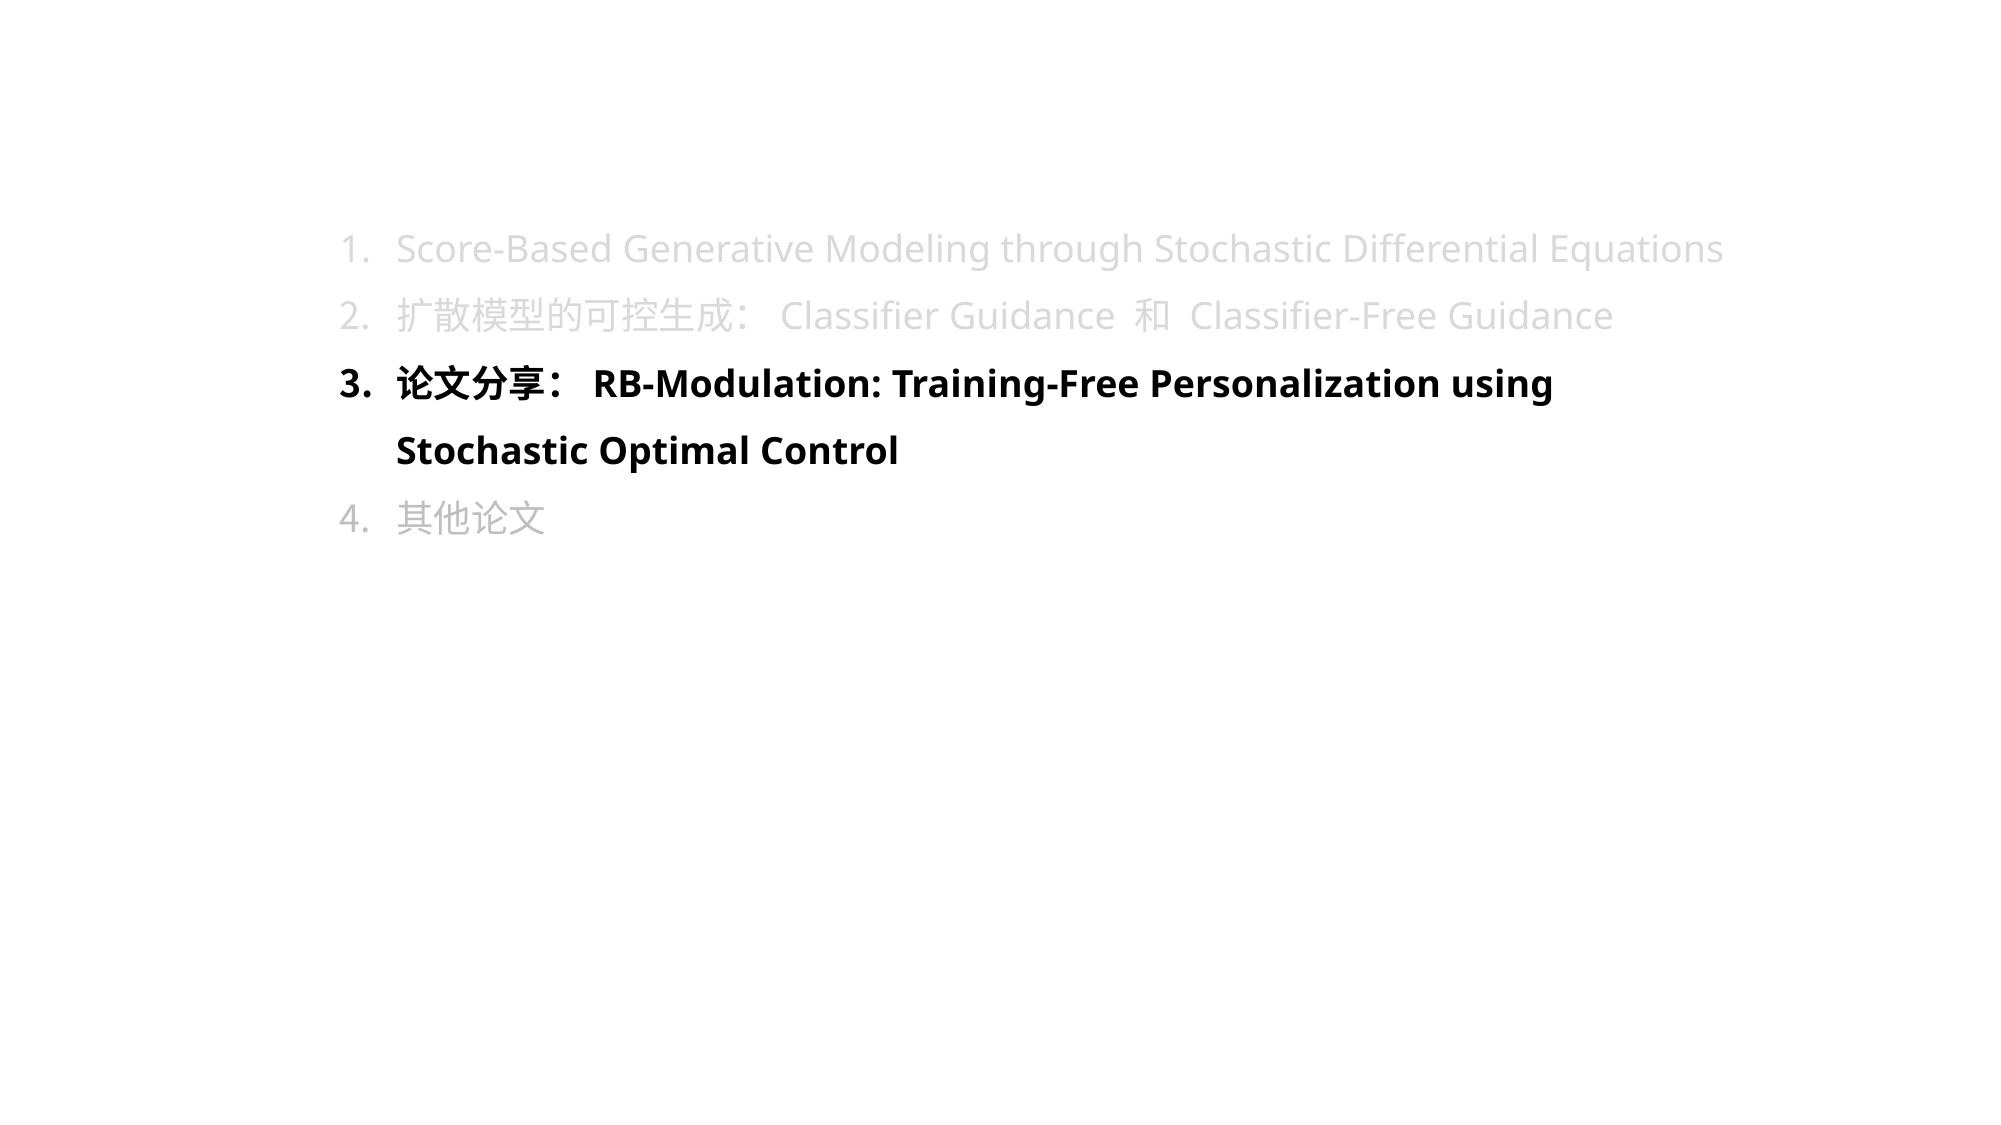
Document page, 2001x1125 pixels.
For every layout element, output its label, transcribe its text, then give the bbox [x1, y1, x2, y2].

text_box Score-Based Generative Modeling through Stochastic Differential Equations 扩散模型的可控生成：Classifier Guidance 和 Classifier-Free Guidance 论文分享：RB-Modulation: Training-Free Personalization using Stochastic Optimal Control 其他论文 [324, 194, 1759, 548]
